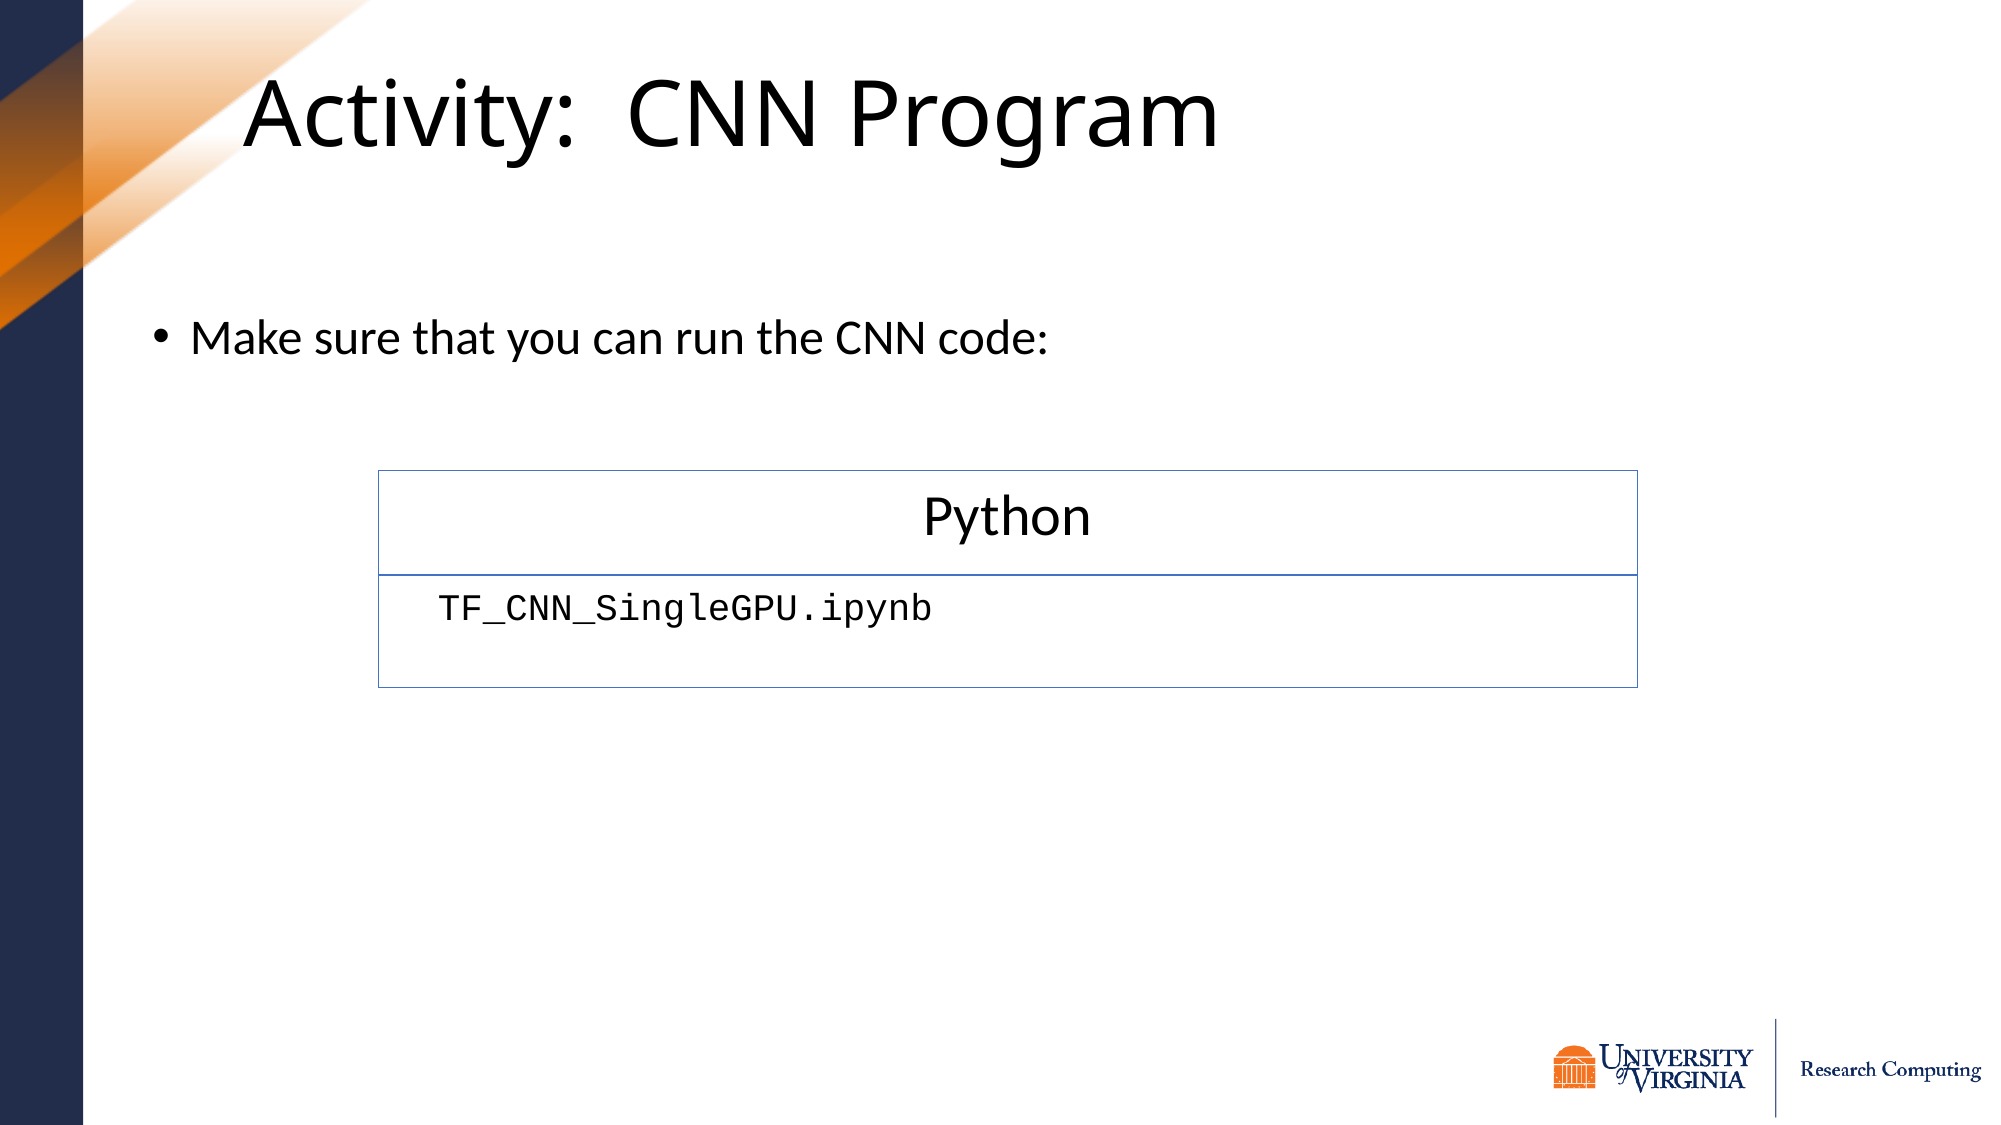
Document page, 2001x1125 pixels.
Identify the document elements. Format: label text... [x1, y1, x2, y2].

picture [1543, 1010, 1995, 1124]
title Activity: CNN Program [229, 59, 1805, 278]
list Make sure that you can run the CNN code: [137, 303, 1863, 1050]
text_box TF_CNN_SingleGPU.ipynb [378, 575, 1638, 688]
text_box Python [378, 470, 1638, 575]
picture [0, 0, 378, 338]
